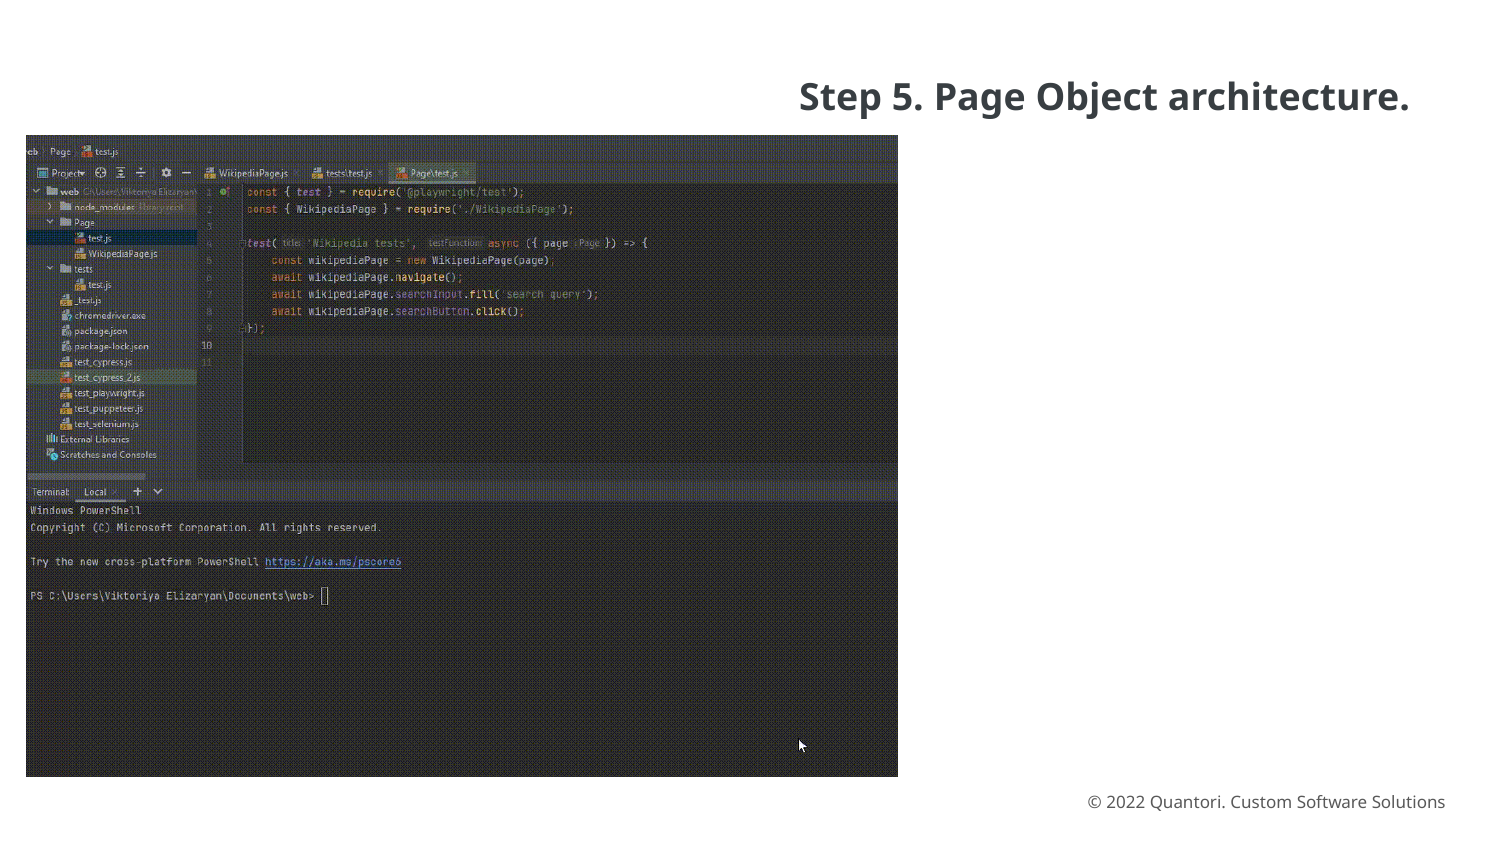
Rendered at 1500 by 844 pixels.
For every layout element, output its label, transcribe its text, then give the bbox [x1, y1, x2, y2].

title © 2022 Quantori. Custom Software Solutions [829, 776, 1462, 822]
picture [26, 135, 898, 778]
text_box Step 5. Page Object architecture. [40, 57, 1426, 136]
